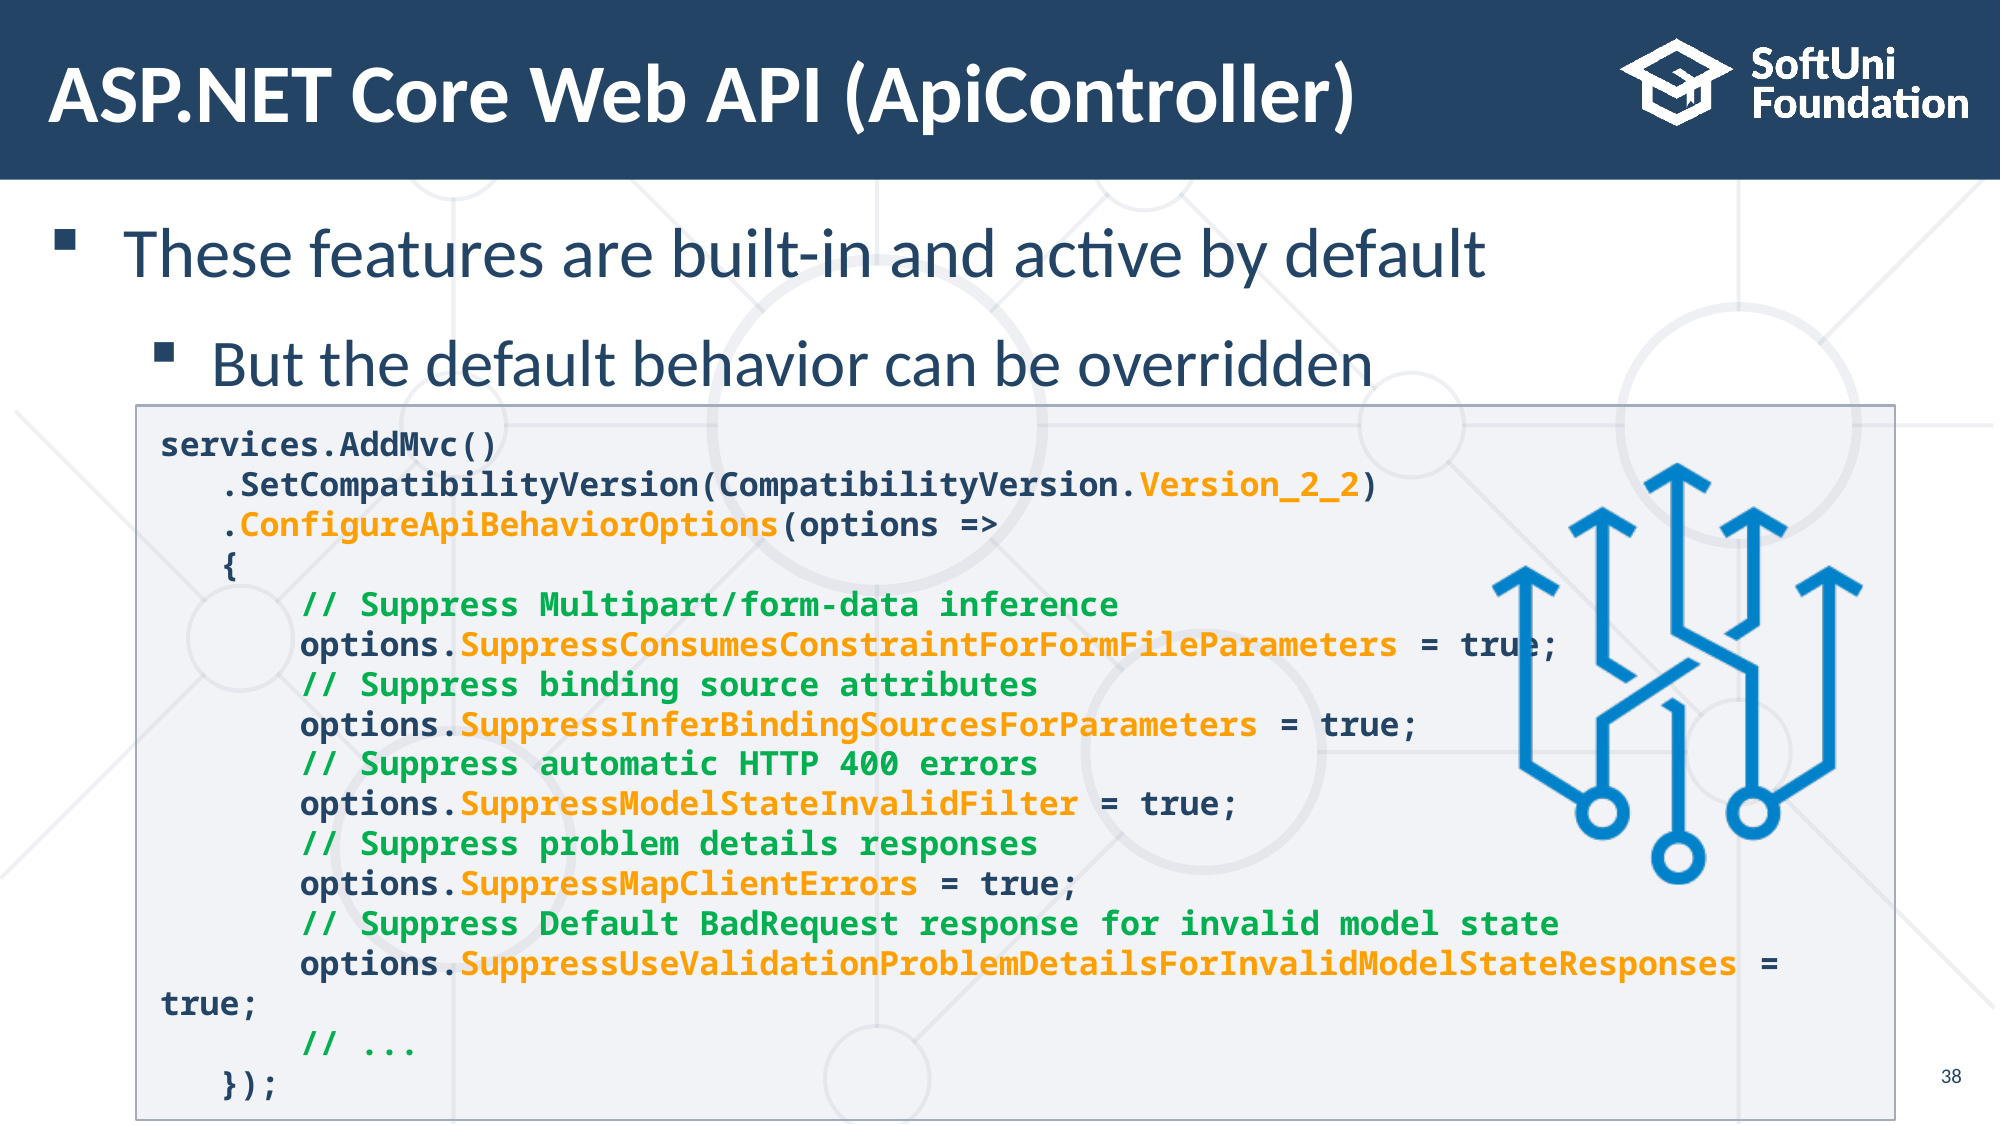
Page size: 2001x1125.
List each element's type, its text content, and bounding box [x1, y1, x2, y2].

text_box services.AddMvc() .SetCompatibilityVersion(CompatibilityVersion.Version_2_2) .ConfigureApiBehaviorOptions(options => { // Suppress Multipart/form-data inference options.SuppressConsumesConstraintForFormFileParameters = true; // Suppress binding source attributes options.SuppressInferBindingSourcesForParameters = true; // Suppress automatic HTTP 400 errors options.SuppressModelStateInvalidFilter = true; // Suppress problem details responses options.SuppressMapClientErrors = true; // Suppress Default BadRequest response for invalid model state options.SuppressUseValidationProblemDetailsForInvalidModelStateResponses = true; // ... }); [136, 405, 1896, 1120]
list These features are built-in and active by default But the default behavior can be overridden [31, 196, 1970, 1050]
slide_number 38 [1897, 1049, 1968, 1101]
title ASP.NET Core Web API (ApiController) [31, 16, 1591, 162]
picture [1459, 454, 1898, 893]
picture [1619, 38, 1968, 126]
